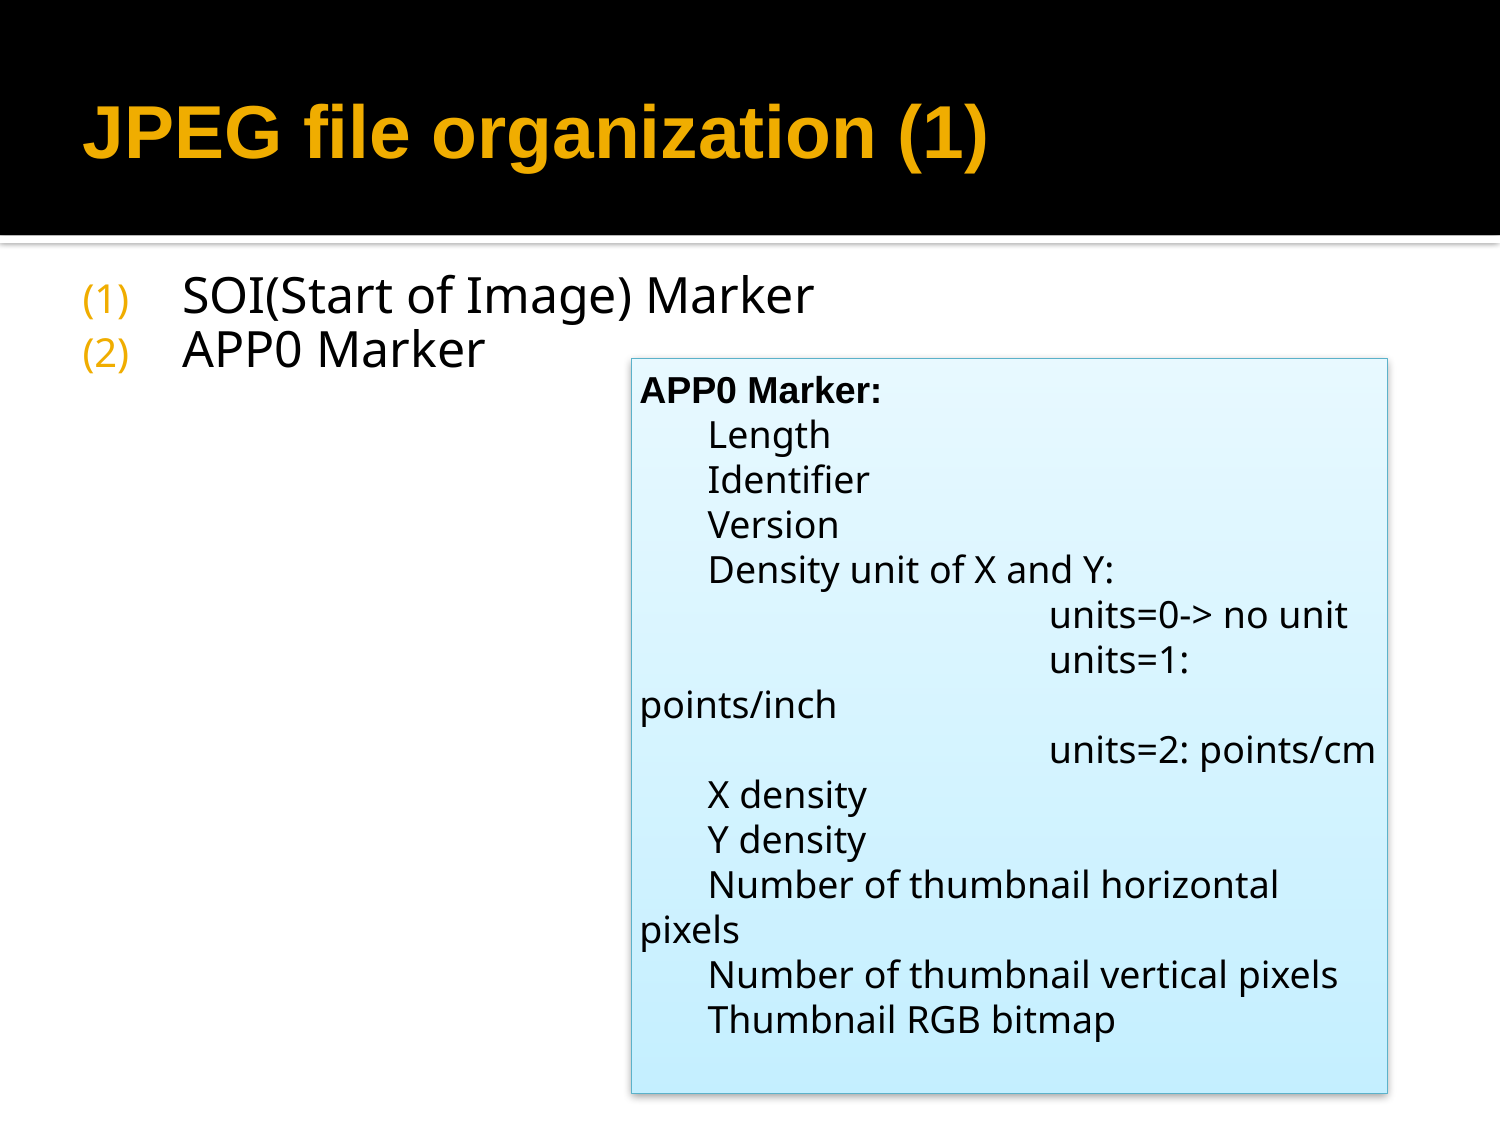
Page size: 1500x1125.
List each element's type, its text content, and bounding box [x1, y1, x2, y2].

text_box APP0 Marker: Length Identifier Version Density unit of X and Y: units=0-> no unit units=1: points/inch units=2: points/cm X density Y density Number of thumbnail horizontal pixels Number of thumbnail vertical pixels Thumbnail RGB bitmap [631, 358, 1388, 1094]
title JPEG file organization (1) [74, 24, 1426, 232]
list SOI(Start of Image) Marker APP0 Marker [74, 261, 1426, 470]
